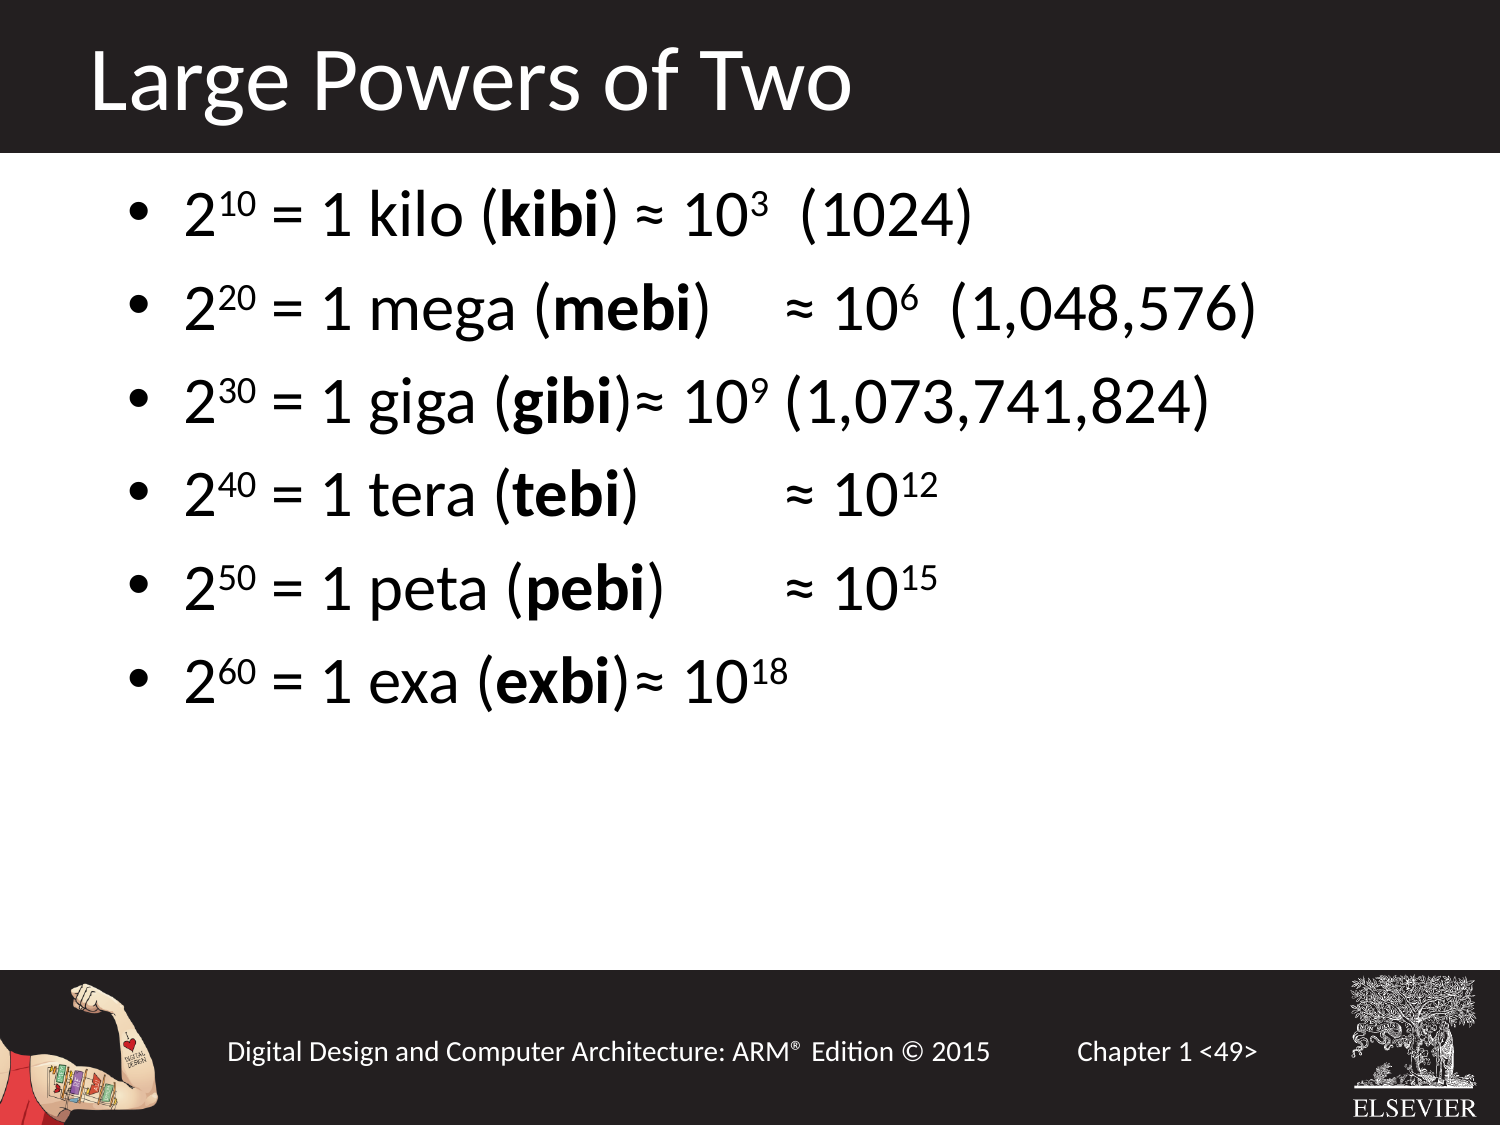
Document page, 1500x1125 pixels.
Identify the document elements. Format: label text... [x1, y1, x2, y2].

picture [0, 979, 163, 1125]
text_box [87, 174, 1413, 1025]
text_box Large Powers of Two [75, 11, 1375, 136]
picture [1350, 974, 1477, 1117]
text_box 210 = 1 kilo (kibi) ≈ 103 (1024) 220 = 1 mega (mebi) ≈ 106 (1,048,576) 230 = 1 giga (gibi) ≈ 109 (1,073,741,824) 240 = 1 tera (tebi) ≈ 1012 250 = 1 peta (pebi) ≈ 1015 260 = 1 exa (exbi) ≈ 1018 [112, 162, 1438, 925]
